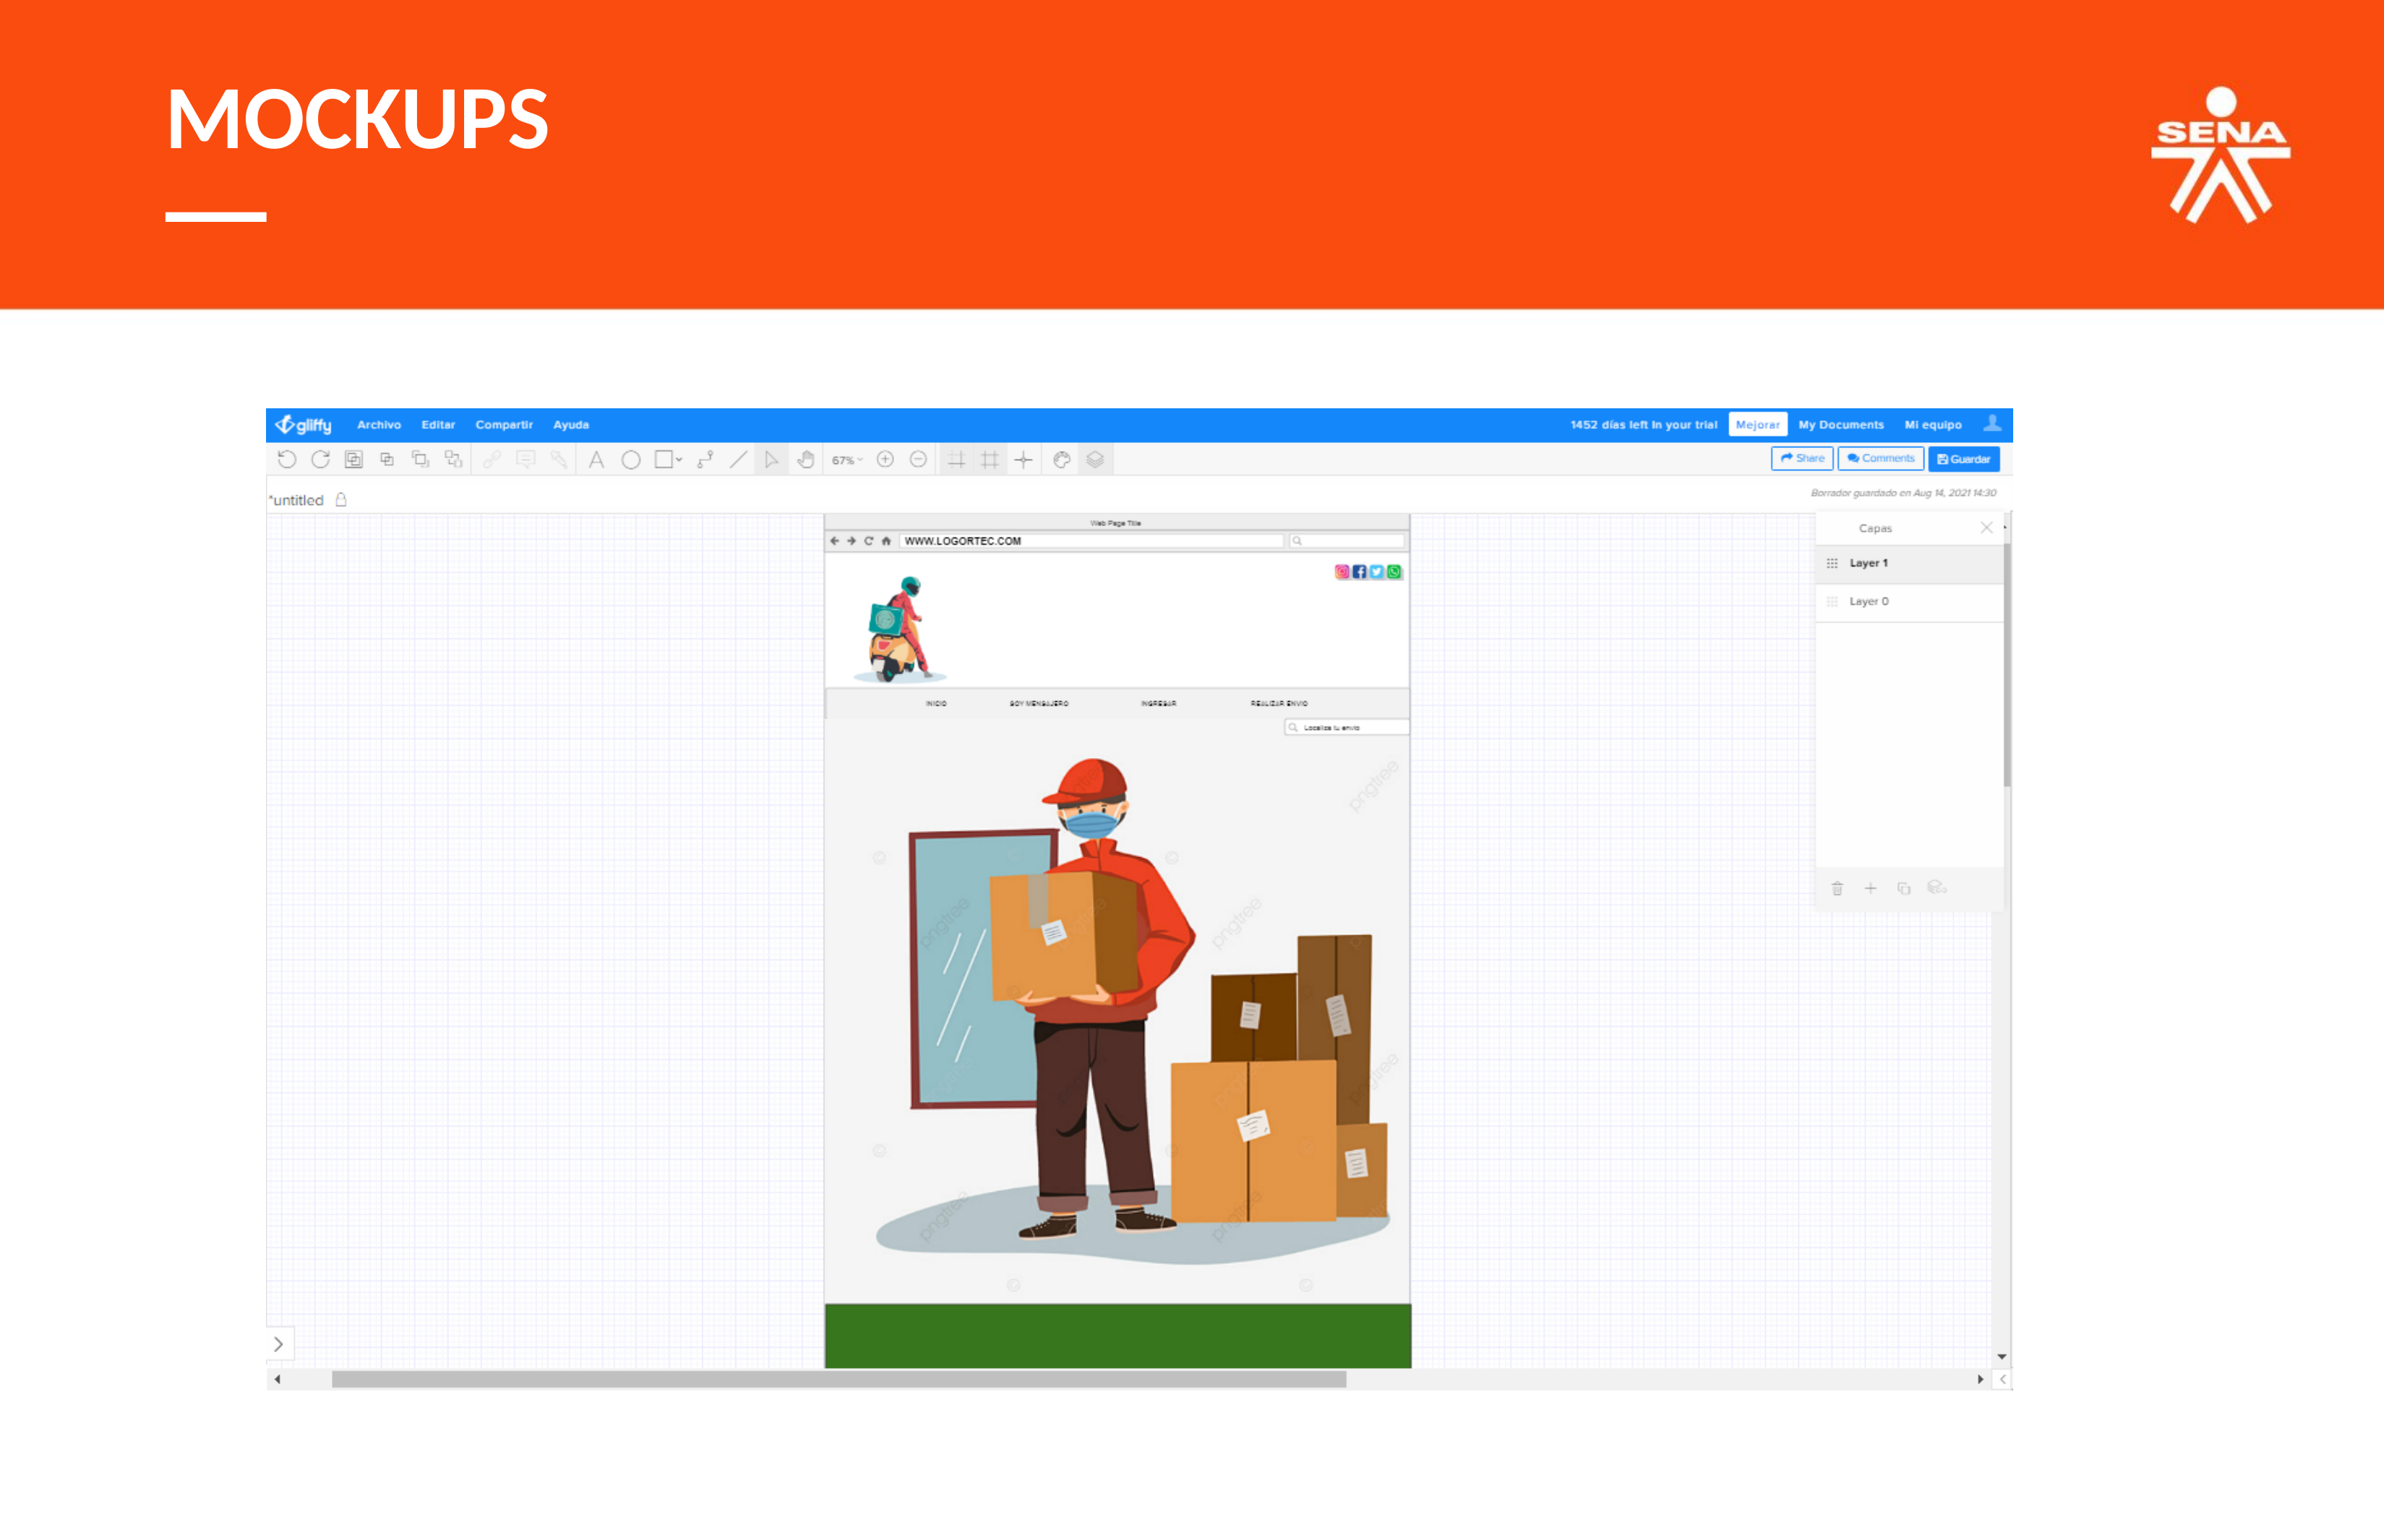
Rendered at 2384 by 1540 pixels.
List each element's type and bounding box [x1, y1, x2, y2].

picture [0, 0, 2384, 324]
picture [266, 408, 2014, 1390]
